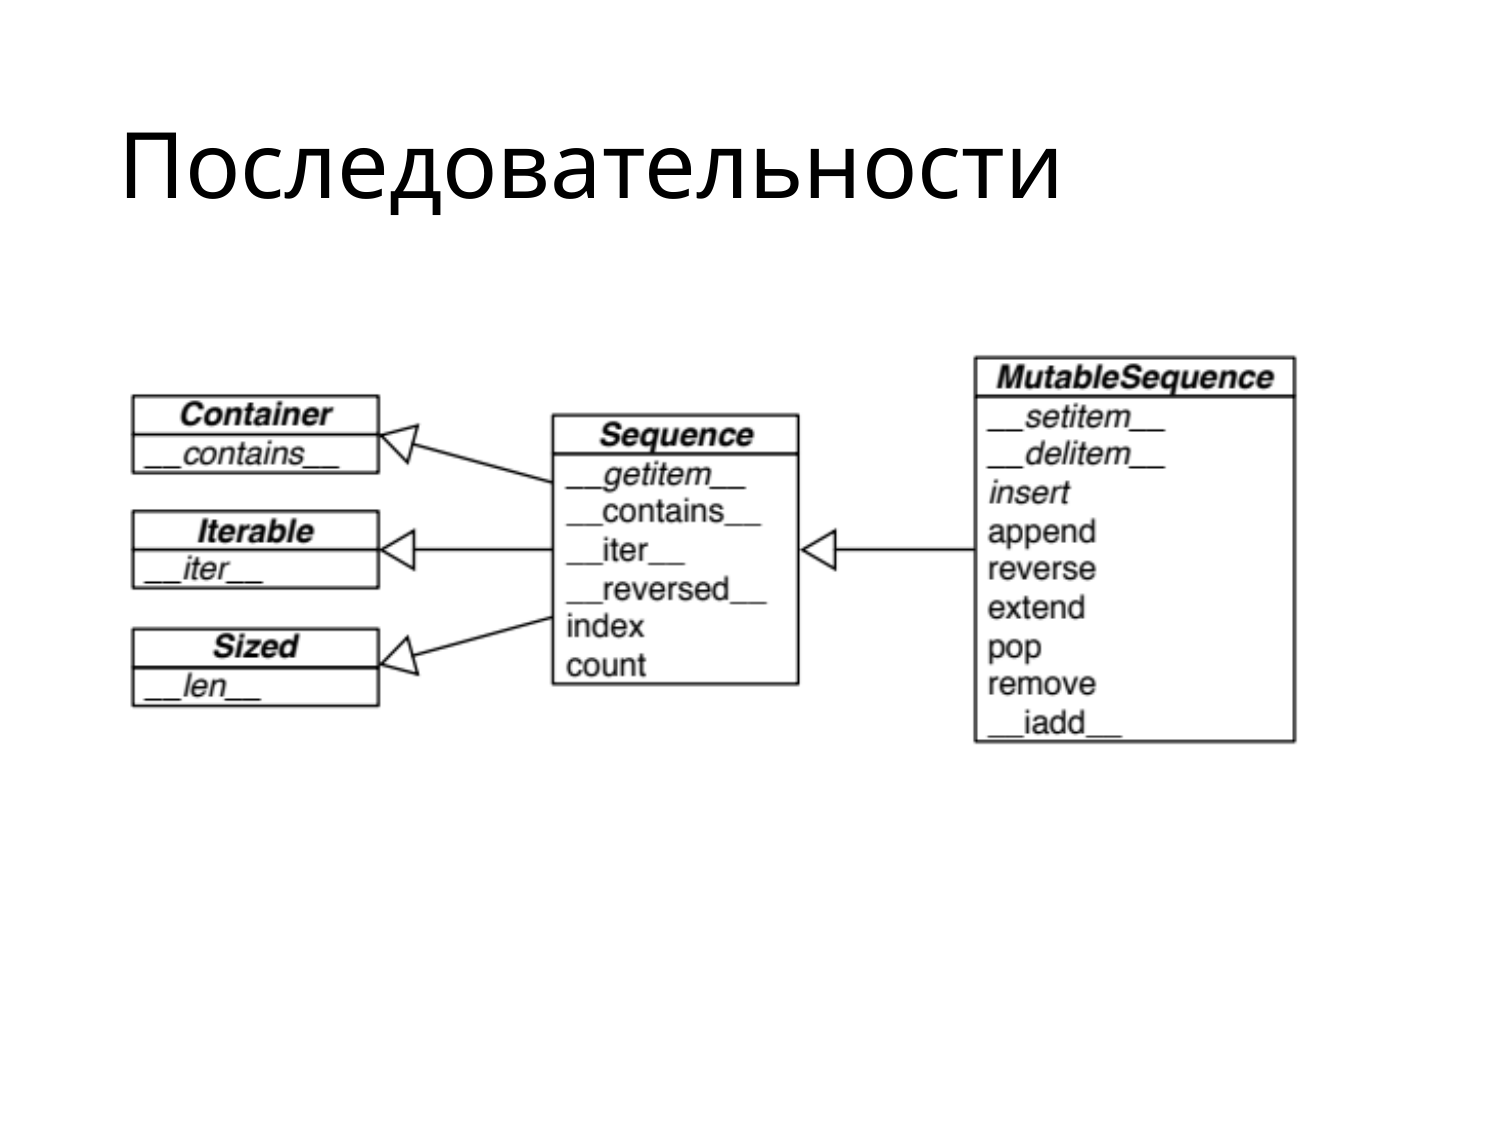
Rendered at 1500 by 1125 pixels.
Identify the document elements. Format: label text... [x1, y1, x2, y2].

title Последовательности [103, 59, 1397, 278]
picture [80, 286, 1420, 839]
